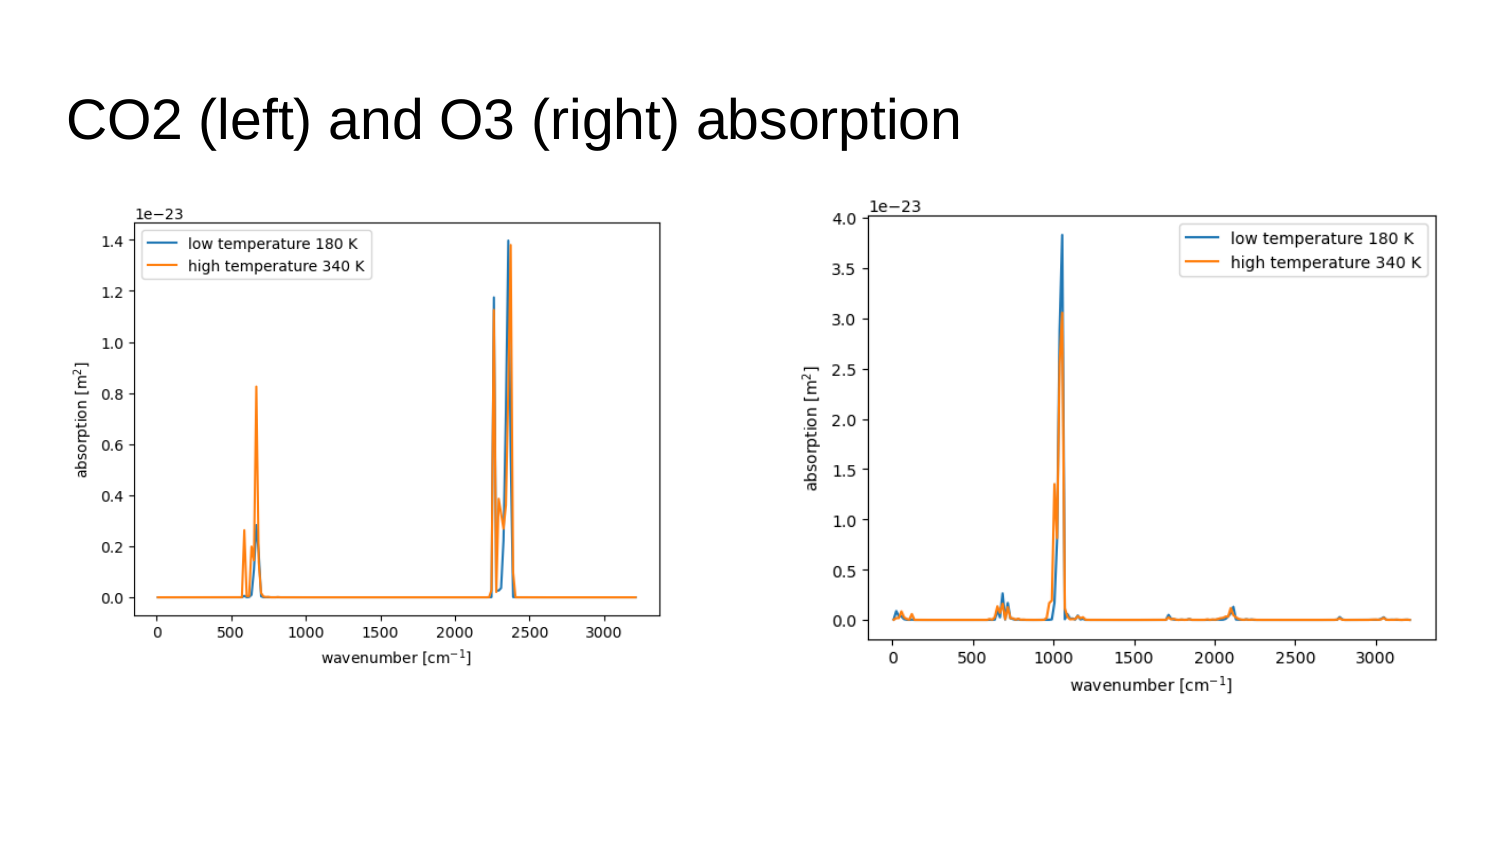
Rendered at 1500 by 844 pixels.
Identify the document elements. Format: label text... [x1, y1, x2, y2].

picture [61, 197, 671, 678]
picture [789, 188, 1447, 707]
title CO2 (left) and O3 (right) absorption [51, 72, 1449, 167]
